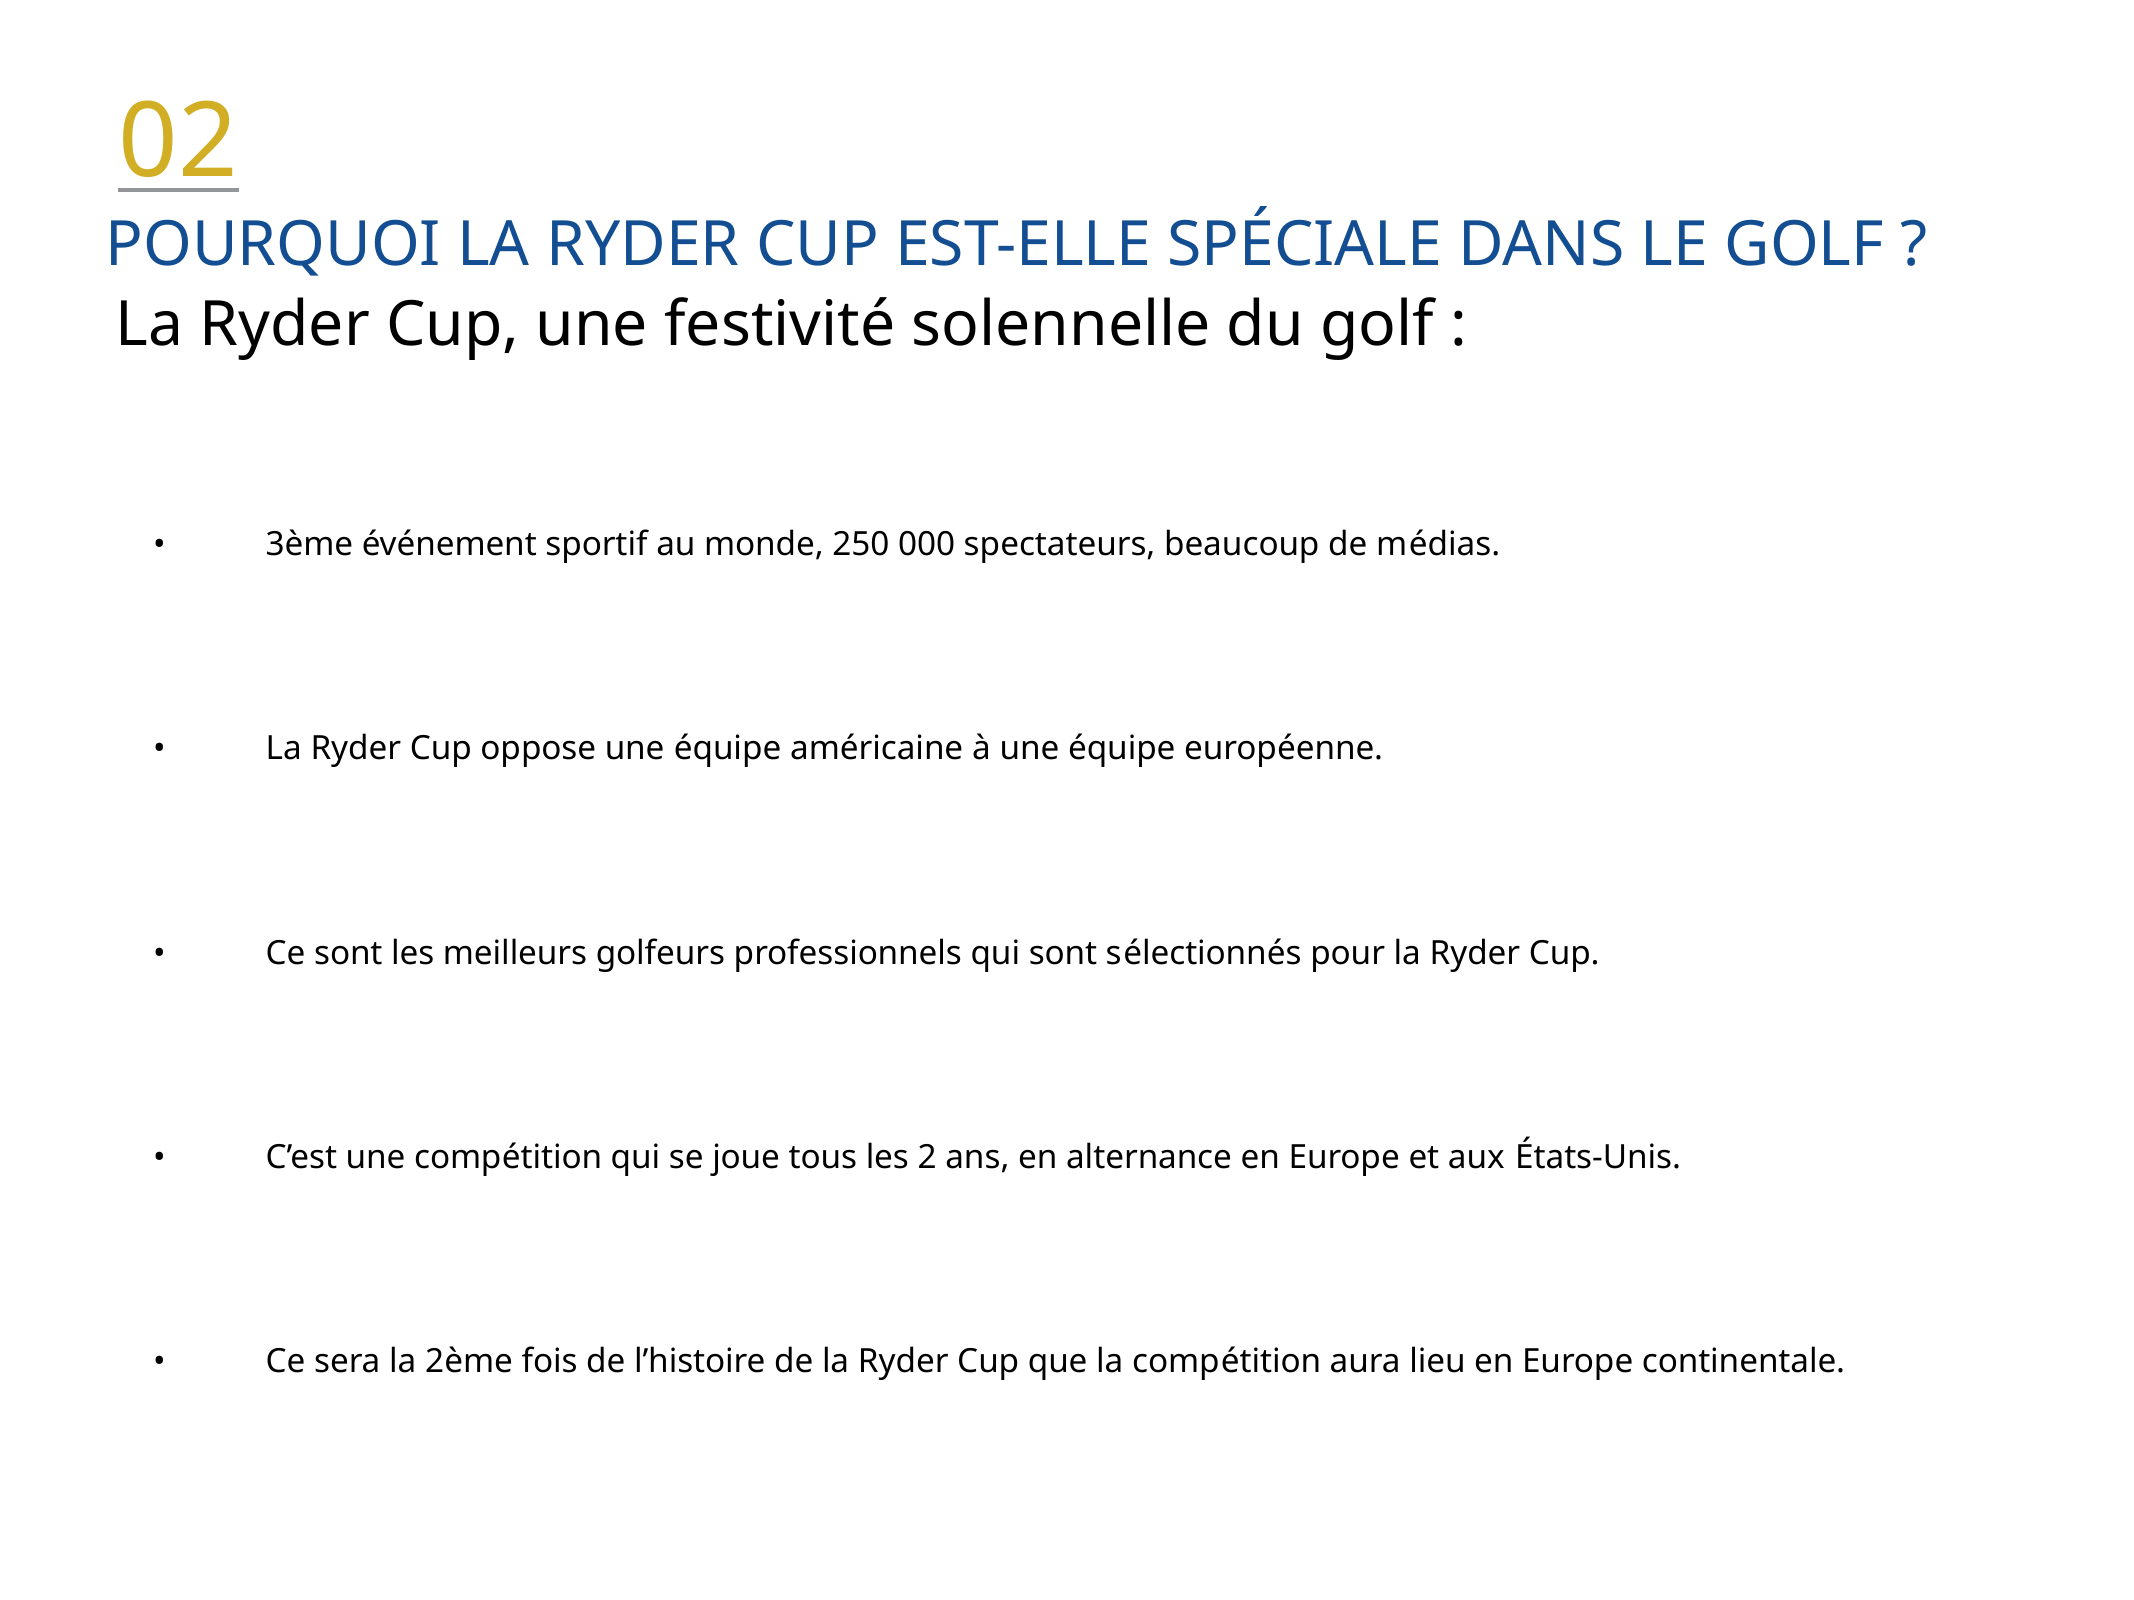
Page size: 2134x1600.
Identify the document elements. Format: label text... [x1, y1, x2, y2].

text_box 02 [110, 64, 247, 194]
text_box Pourquoi la Ryder Cup est-elle spéciale dans le golf ? [0, 194, 2134, 287]
text_box La Ryder Cup, une festivité solennelle du golf : • 3ème événement sportif au monde, 250 000 spectateurs, beaucoup de médias. • La Ryder Cup oppose une équipe américaine à une équipe européenne. • Ce sont les meilleurs golfeurs professionnels qui sont sélectionnés pour la Ryder Cup. • C’est une compétition qui se joue tous les 2 ans, en alternance en Europe et aux États-Unis. • Ce sera la 2ème fois de l’histoire de la Ryder Cup que la compétition aura lieu en Europe continentale. [107, 212, 1872, 1388]
